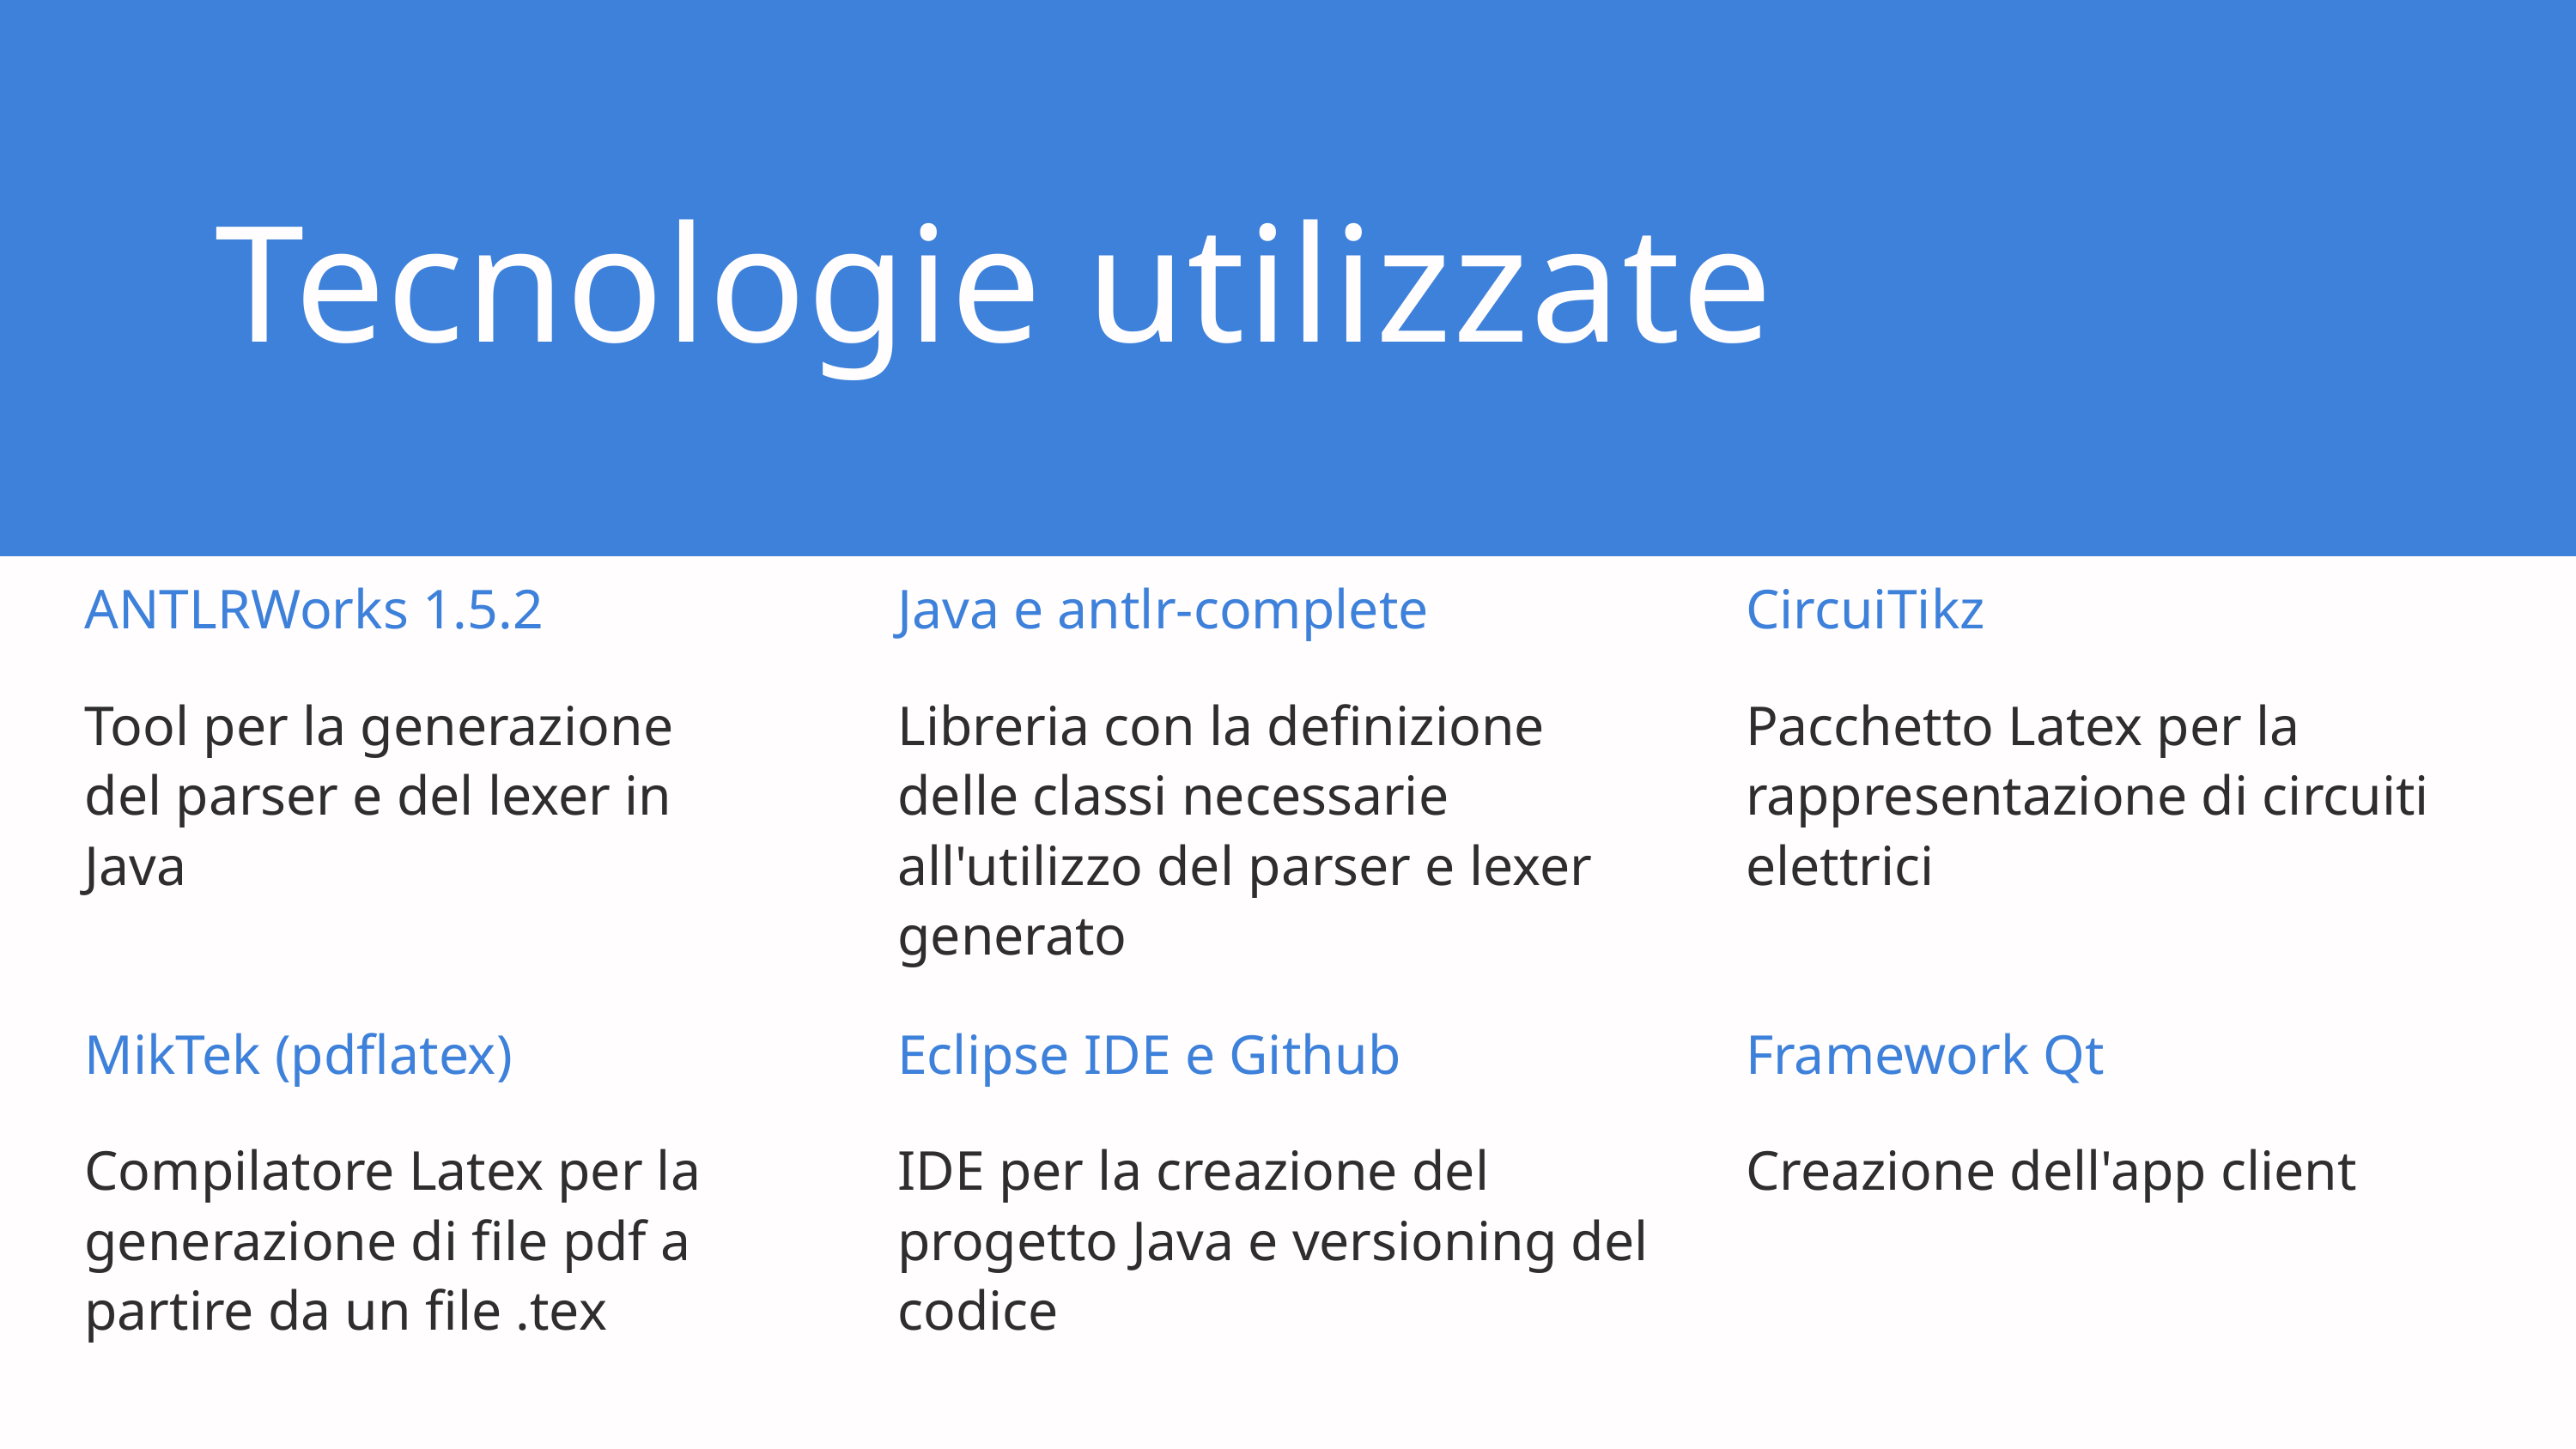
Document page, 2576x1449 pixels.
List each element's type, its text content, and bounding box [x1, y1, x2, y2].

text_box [1745, 1018, 2527, 1200]
text_box [0, 0, 2576, 556]
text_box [1745, 573, 2474, 895]
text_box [897, 1018, 1679, 1340]
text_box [84, 573, 727, 895]
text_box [84, 1018, 866, 1340]
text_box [897, 573, 1679, 965]
text_box Tecnologie utilizzate [215, 181, 2083, 375]
